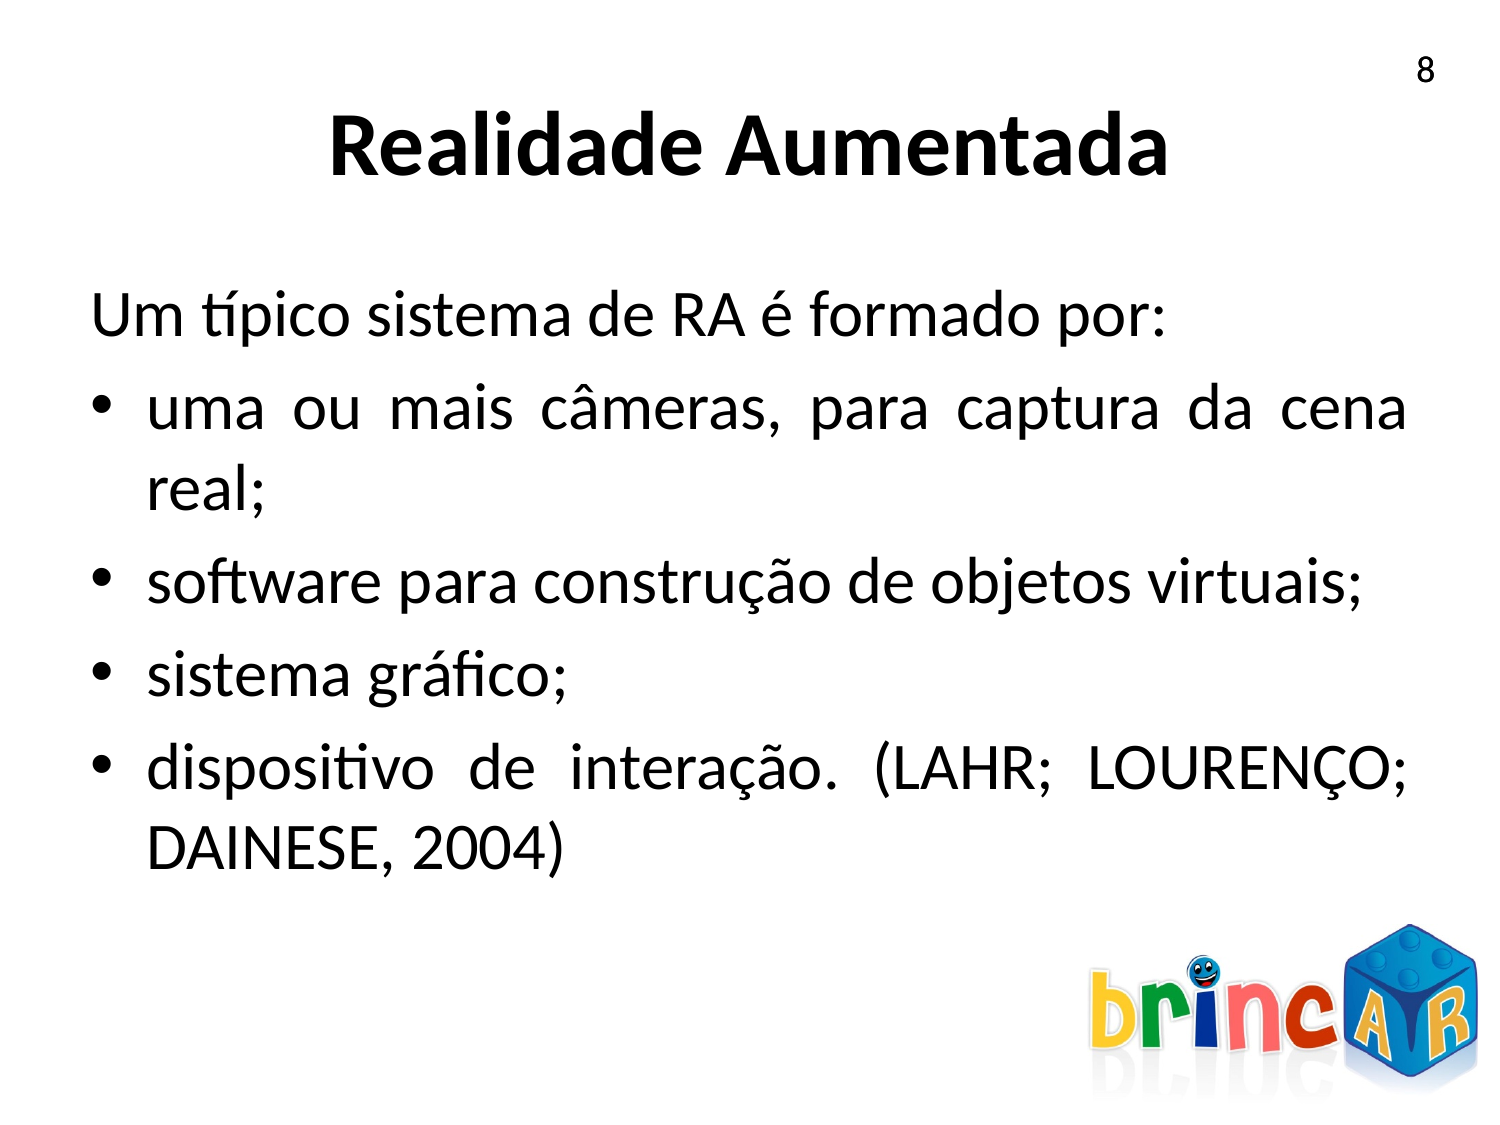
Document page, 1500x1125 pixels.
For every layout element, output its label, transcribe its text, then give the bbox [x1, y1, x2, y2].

picture [1087, 924, 1478, 1125]
text_box 8 [1362, 37, 1450, 98]
list Um típico sistema de RA é formado por: uma ou mais câmeras, para captura da cena real; software para construção de objetos virtuais; sistema gráfico; dispositivo de interação. (LAHR; LOURENÇO; DAINESE, 2004) [75, 262, 1425, 1005]
title Realidade Aumentada [75, 45, 1425, 233]
